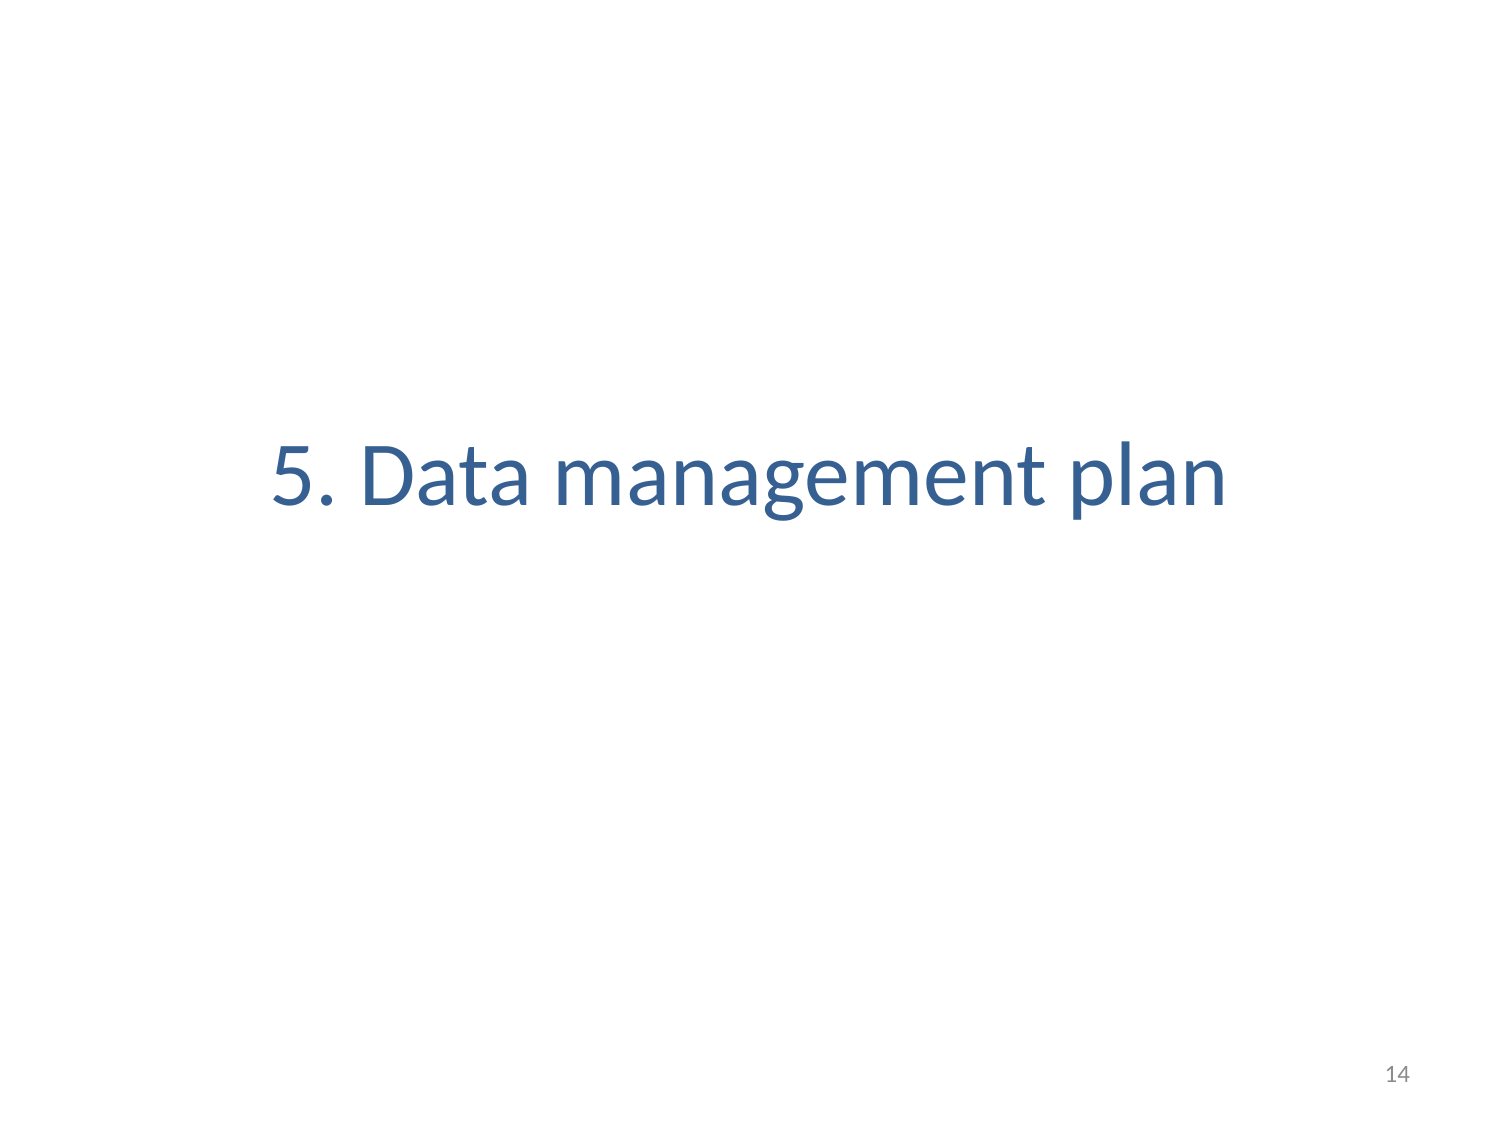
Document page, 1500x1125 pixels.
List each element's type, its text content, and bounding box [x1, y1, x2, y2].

slide_number 14 [1074, 1042, 1425, 1103]
title 5. Data management plan [75, 375, 1425, 563]
